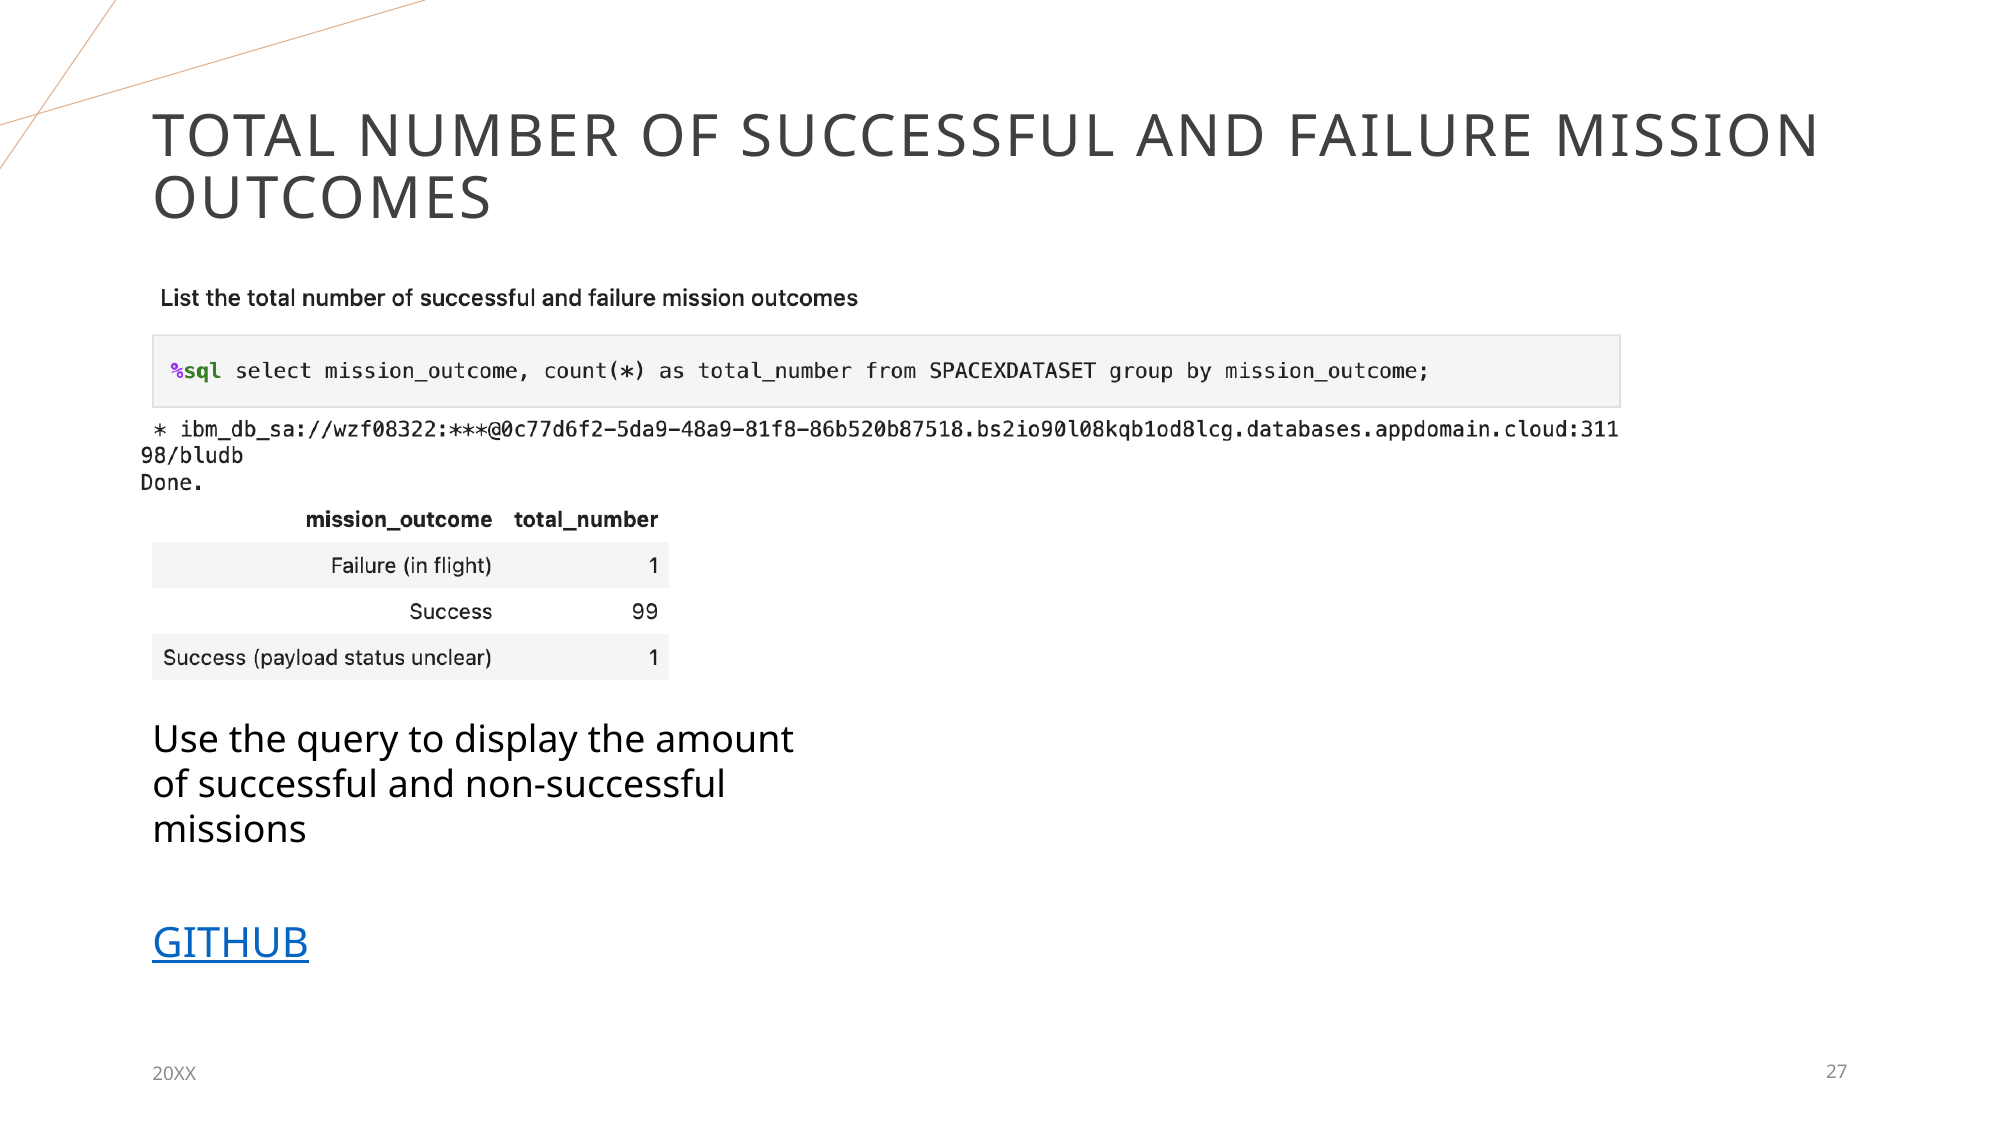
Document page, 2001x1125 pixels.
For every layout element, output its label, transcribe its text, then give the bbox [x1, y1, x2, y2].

slide_number 27 [1412, 1042, 1863, 1103]
slide_number 20XX [137, 1042, 588, 1103]
text_box GITHUB [137, 907, 552, 980]
picture [137, 270, 1640, 709]
text_box Total number of successful and failure mission outcomes [137, 59, 1863, 278]
text_box Use the query to display the amount of successful and non-successful missions [137, 709, 819, 858]
